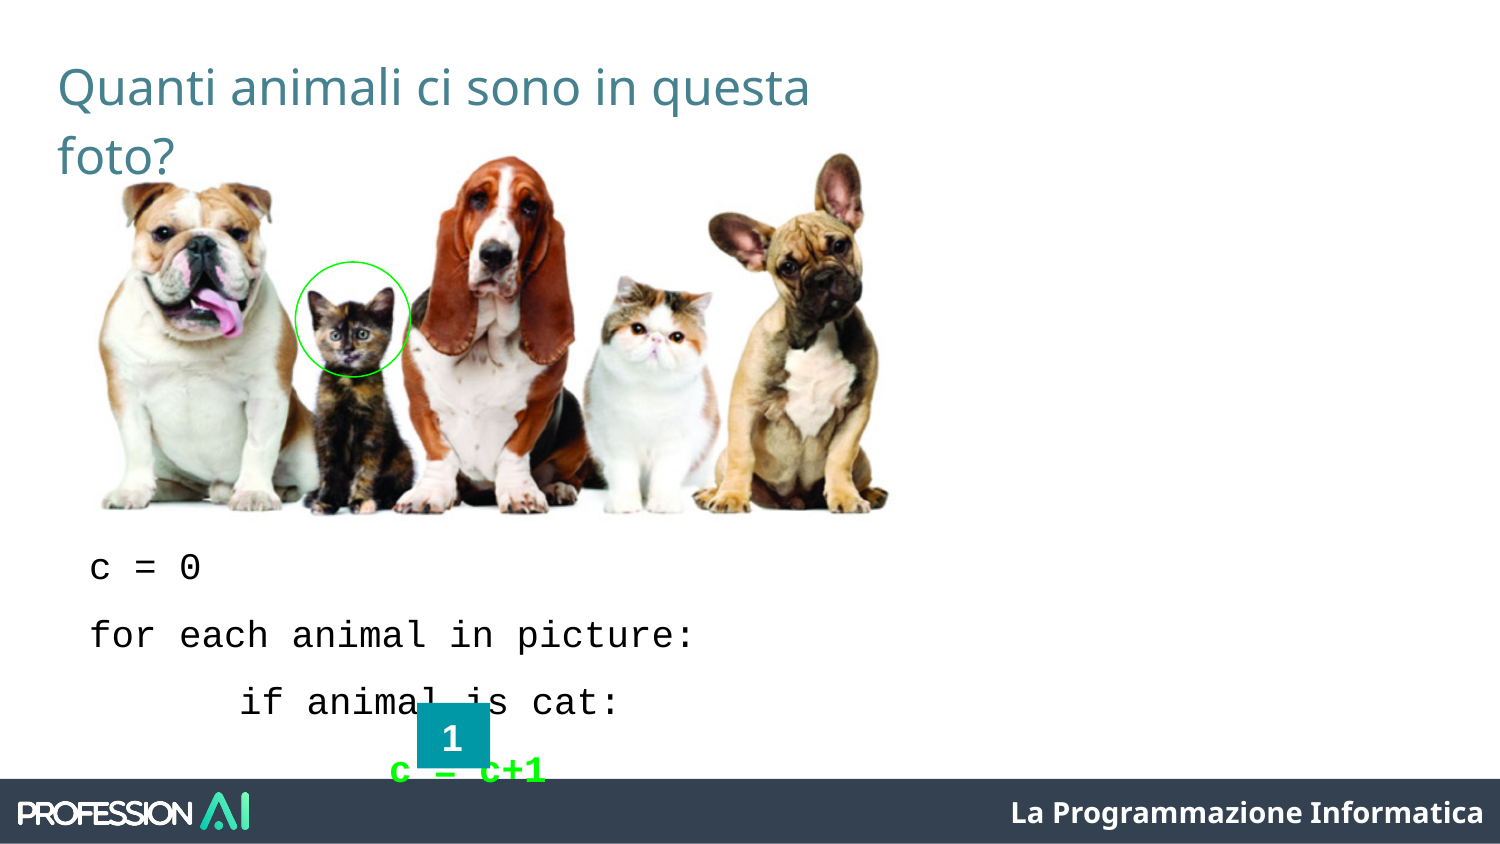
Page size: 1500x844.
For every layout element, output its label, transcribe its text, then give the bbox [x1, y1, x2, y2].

text_box La Programmazione Informatica [749, 778, 1500, 844]
picture [17, 792, 250, 831]
text_box [417, 702, 422, 769]
text_box 1 [422, 699, 483, 775]
text_box Quanti animali ci sono in questa foto? [42, 31, 935, 200]
text_box c = 0 for each animal in picture: if animal is cat: c = c+1 [74, 505, 1063, 805]
text_box [0, 778, 749, 844]
picture [66, 130, 912, 521]
text_box [483, 702, 491, 769]
